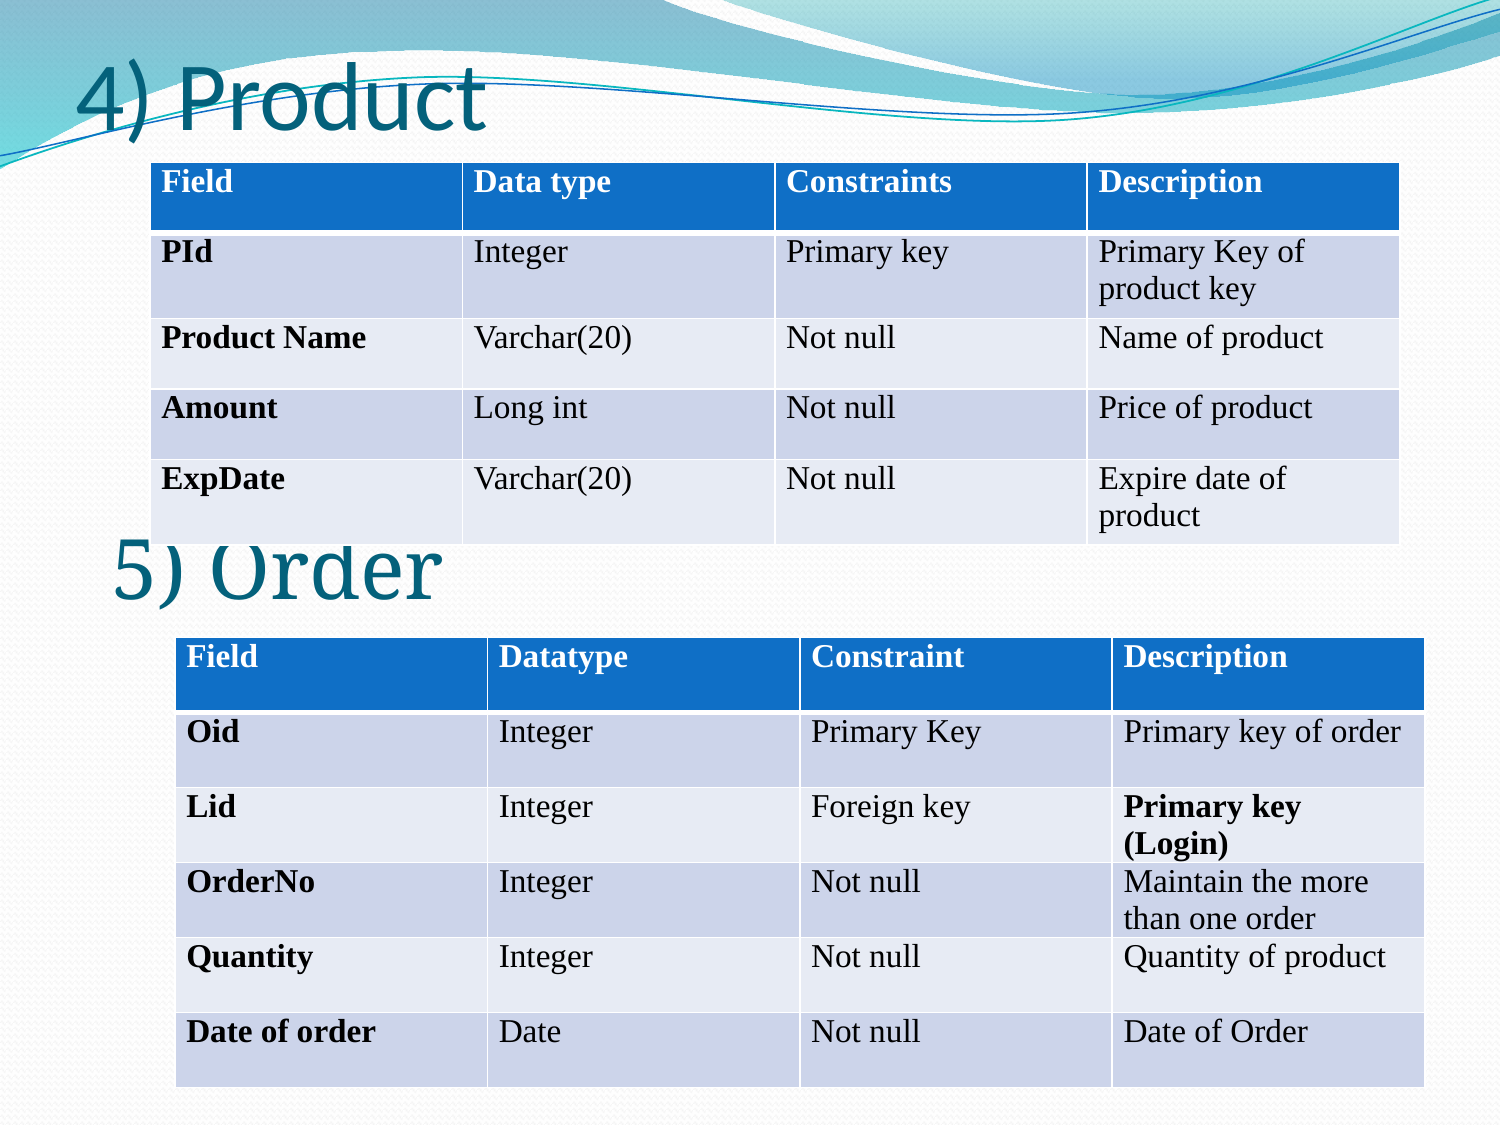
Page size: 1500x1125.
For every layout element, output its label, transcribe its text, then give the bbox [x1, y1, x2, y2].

table_cell Not null [801, 938, 1111, 1012]
table_header Description [1113, 638, 1424, 710]
table_cell Not null [801, 863, 1111, 937]
table_cell Varchar(20) [463, 460, 774, 544]
table_cell Date of order [176, 1013, 487, 1087]
table_cell Not null [776, 319, 1086, 388]
table_cell Not null [776, 390, 1086, 459]
title 4) Product [75, 24, 1425, 150]
table_header Constraints [776, 163, 1086, 230]
table_cell Not null [801, 1013, 1111, 1087]
table_cell OrderNo [176, 863, 487, 937]
table_cell Integer [488, 938, 799, 1012]
table_cell Foreign key [801, 788, 1111, 862]
table_header Field [151, 163, 462, 230]
table_cell ExpDate [151, 460, 462, 544]
table_header Data type [463, 163, 774, 230]
table_header Datatype [488, 638, 799, 710]
table_cell Primary key (Login) [1113, 788, 1424, 862]
table_cell Integer [488, 715, 799, 787]
table_cell Expire date of product [1088, 460, 1399, 544]
table_header Constraint [801, 638, 1111, 710]
table_cell Date of Order [1113, 1013, 1424, 1087]
table_cell PId [151, 236, 462, 318]
table_cell Quantity of product [1113, 938, 1424, 1012]
table_cell Primary key of order [1113, 715, 1424, 787]
table_cell Date [488, 1013, 799, 1087]
table_cell Varchar(20) [463, 319, 774, 388]
list 5) Order [75, 200, 1425, 1038]
table_cell Integer [488, 863, 799, 937]
table_header Field [176, 638, 487, 710]
table_cell Primary Key of product key [1088, 236, 1399, 318]
table_cell Name of product [1088, 319, 1399, 388]
table_cell Quantity [176, 938, 487, 1012]
table_cell Amount [151, 390, 462, 459]
table_cell Primary key [776, 236, 1086, 318]
table_cell Not null [776, 460, 1086, 544]
table_cell Primary Key [801, 715, 1111, 787]
table_cell Maintain the more than one order [1113, 863, 1424, 937]
table_cell Integer [463, 236, 774, 318]
table_cell Integer [488, 788, 799, 862]
table_cell Product Name [151, 319, 462, 388]
table_cell Price of product [1088, 390, 1399, 459]
table_cell Long int [463, 390, 774, 459]
table_cell Lid [176, 788, 487, 862]
table_header Description [1088, 163, 1399, 230]
table_cell Oid [176, 715, 487, 787]
